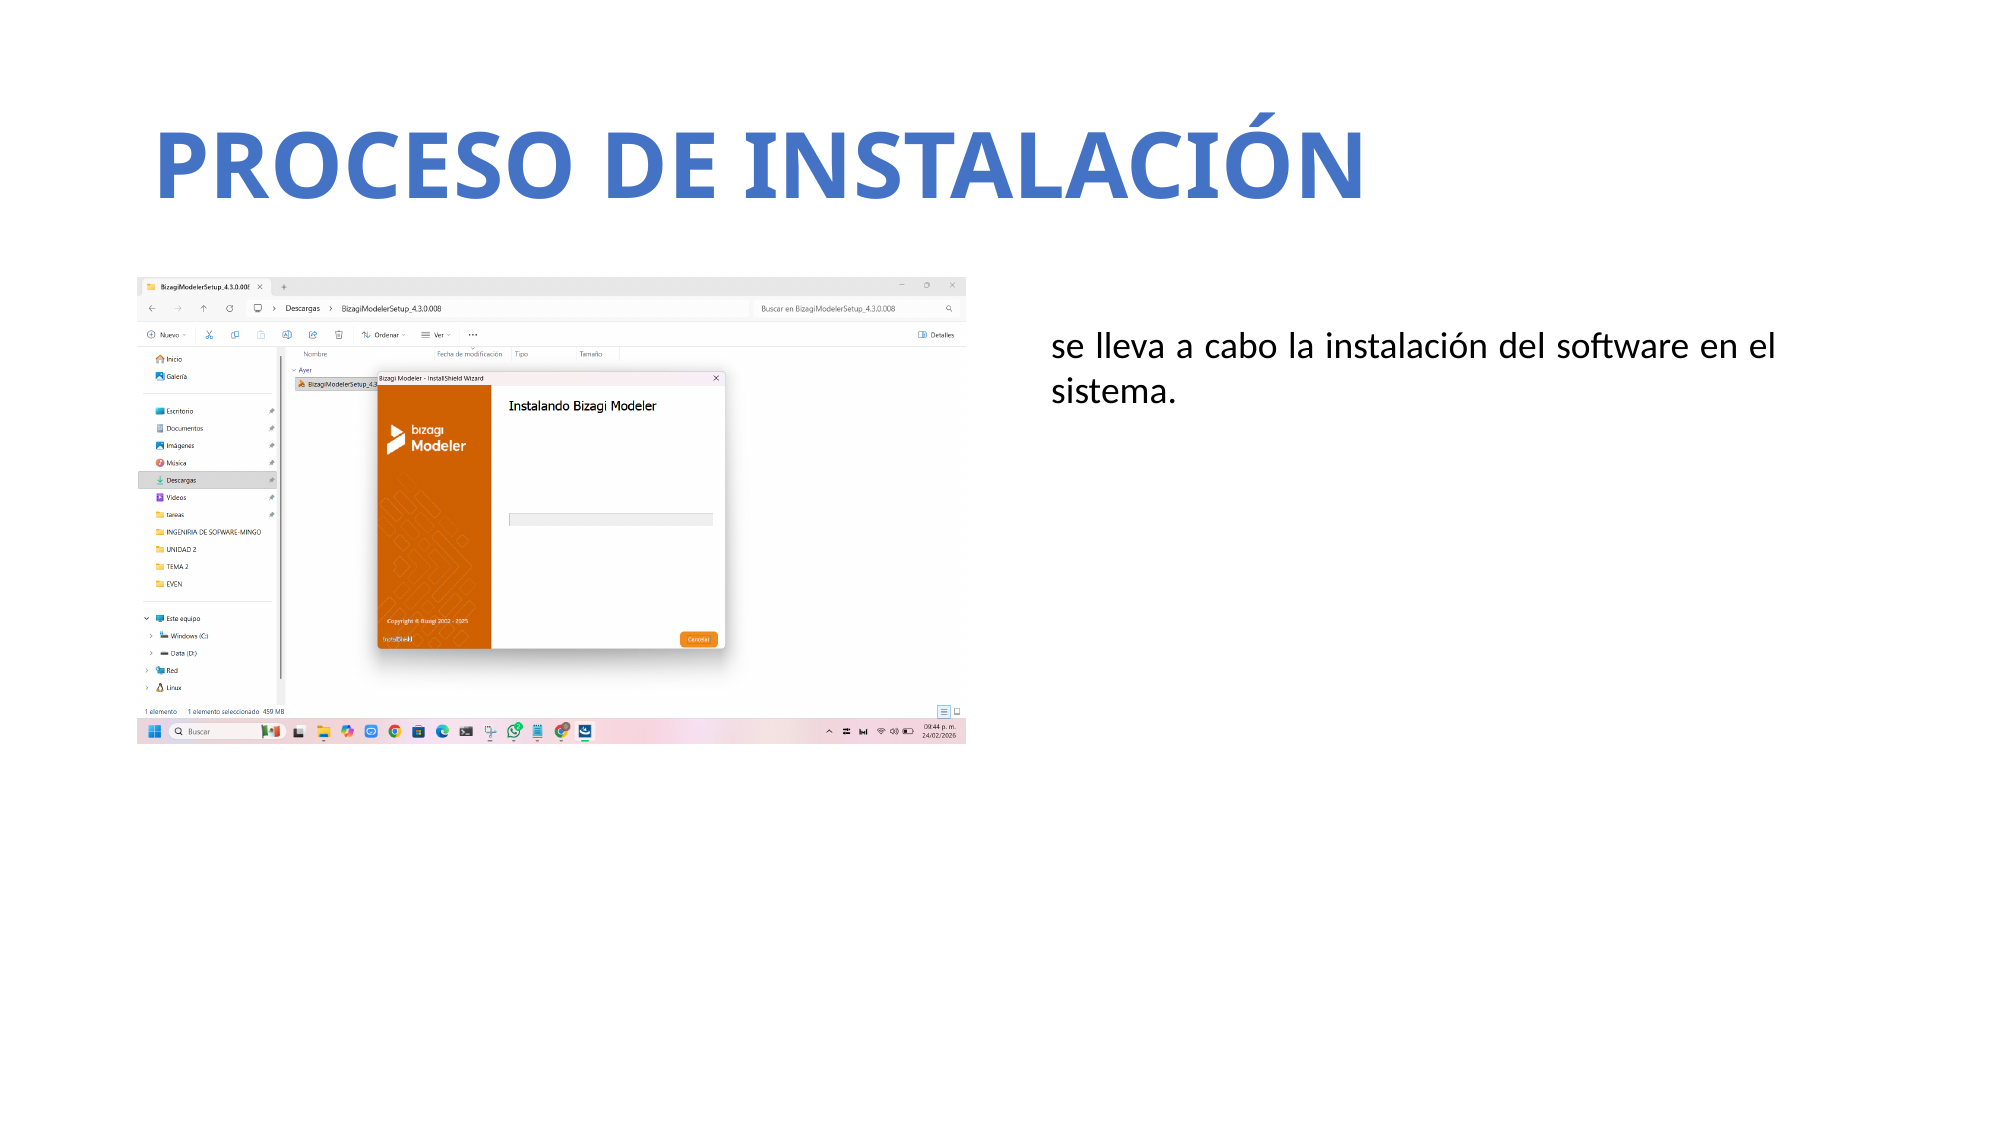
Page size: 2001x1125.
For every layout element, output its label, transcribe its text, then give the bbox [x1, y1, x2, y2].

text_box se lleva a cabo la instalación del software en el sistema. [1036, 313, 1792, 419]
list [137, 277, 966, 744]
title PROCESO DE INSTALACIÓN [137, 59, 1863, 278]
